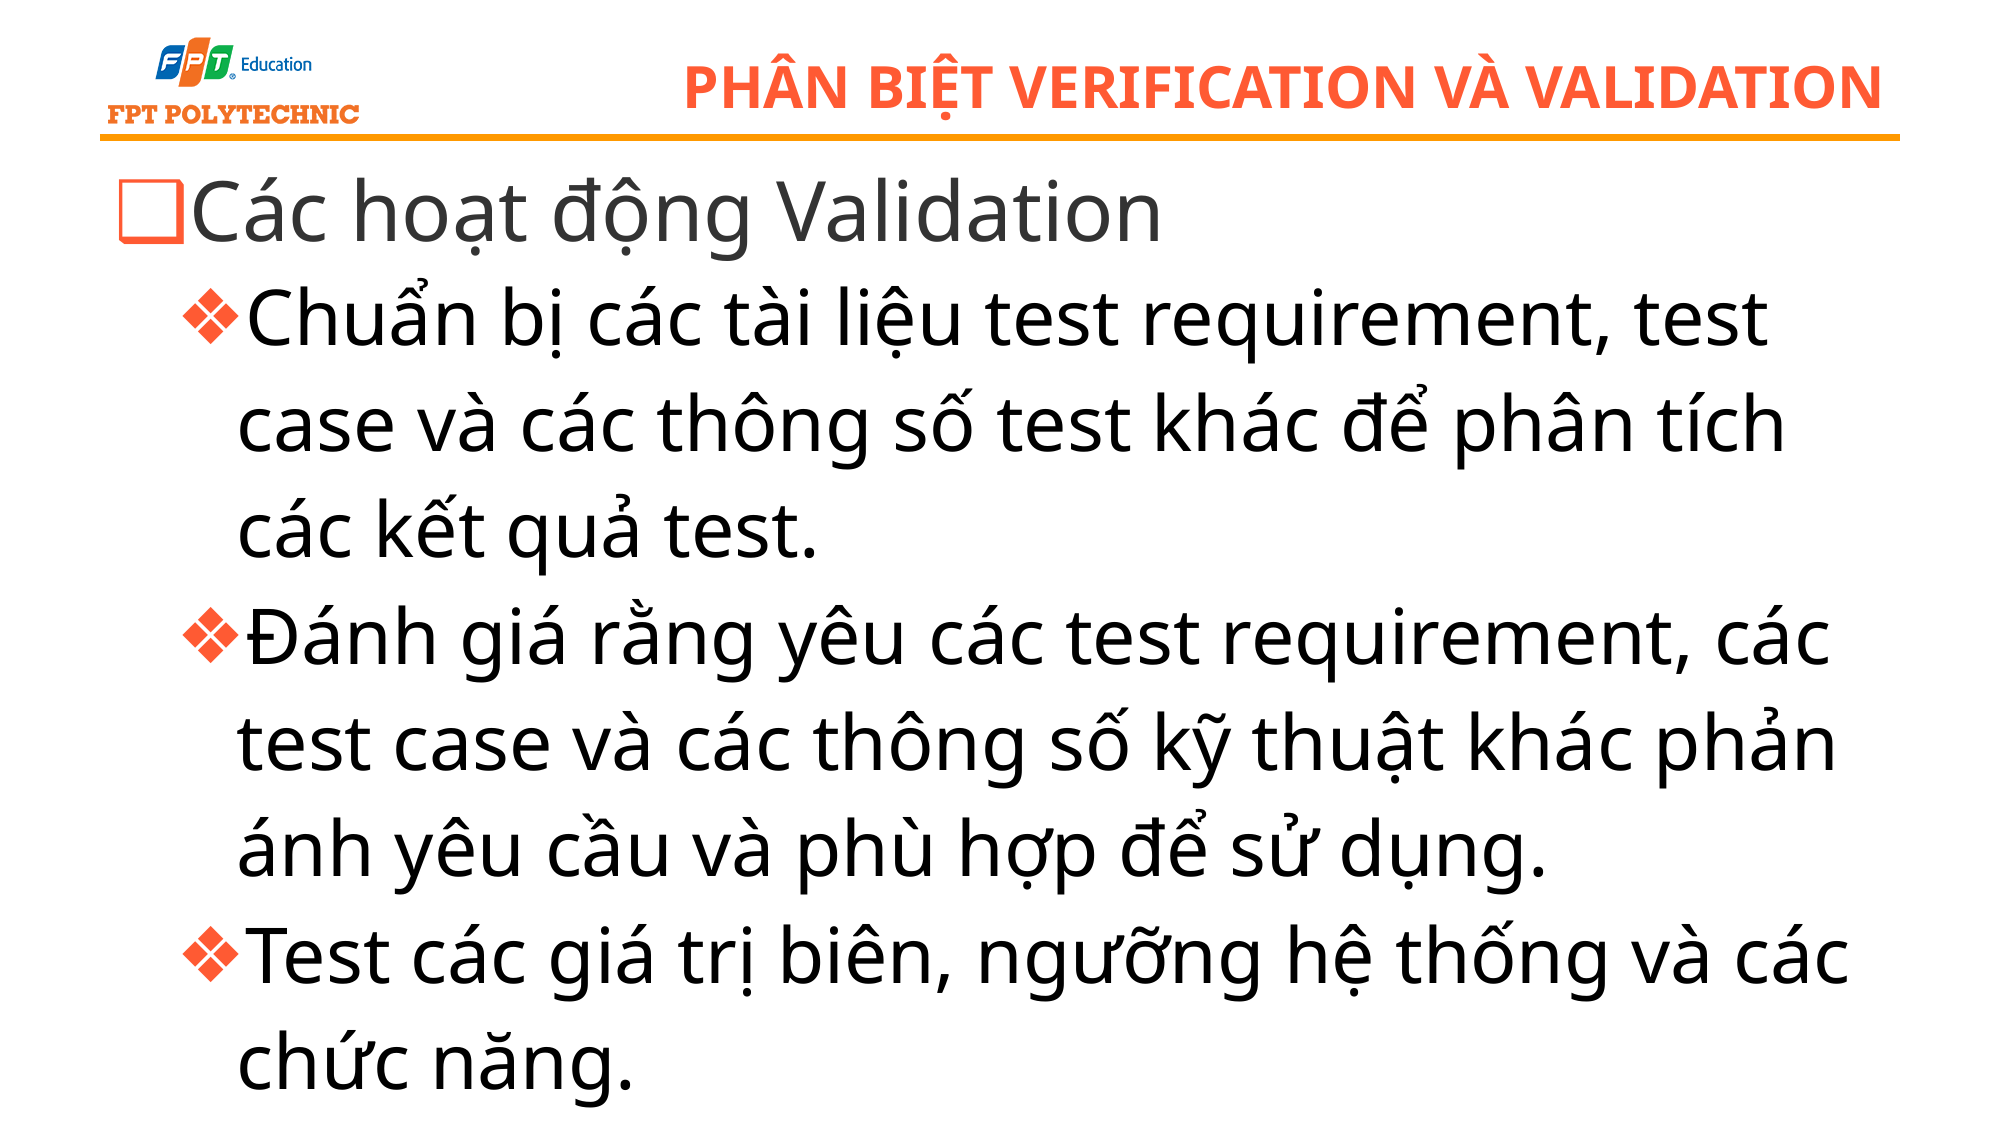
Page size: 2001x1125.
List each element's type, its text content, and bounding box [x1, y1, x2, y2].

picture [99, 135, 367, 143]
list Chuẩn bị các tài liệu test requirement, test case và các thông số test khác để phân tích các kết quả test. Đánh giá rằng yêu các test requirement, các test case và các thông số kỹ thuật khác phản ánh yêu cầu và phù hợp để sử dụng. Test các giá trị biên, ngưỡng hệ thống và các chức năng. [99, 266, 1891, 1075]
list Các hoạt động Validation [99, 150, 1900, 266]
title Phân biệt verification và validation [366, 45, 1900, 125]
picture [99, 25, 367, 134]
